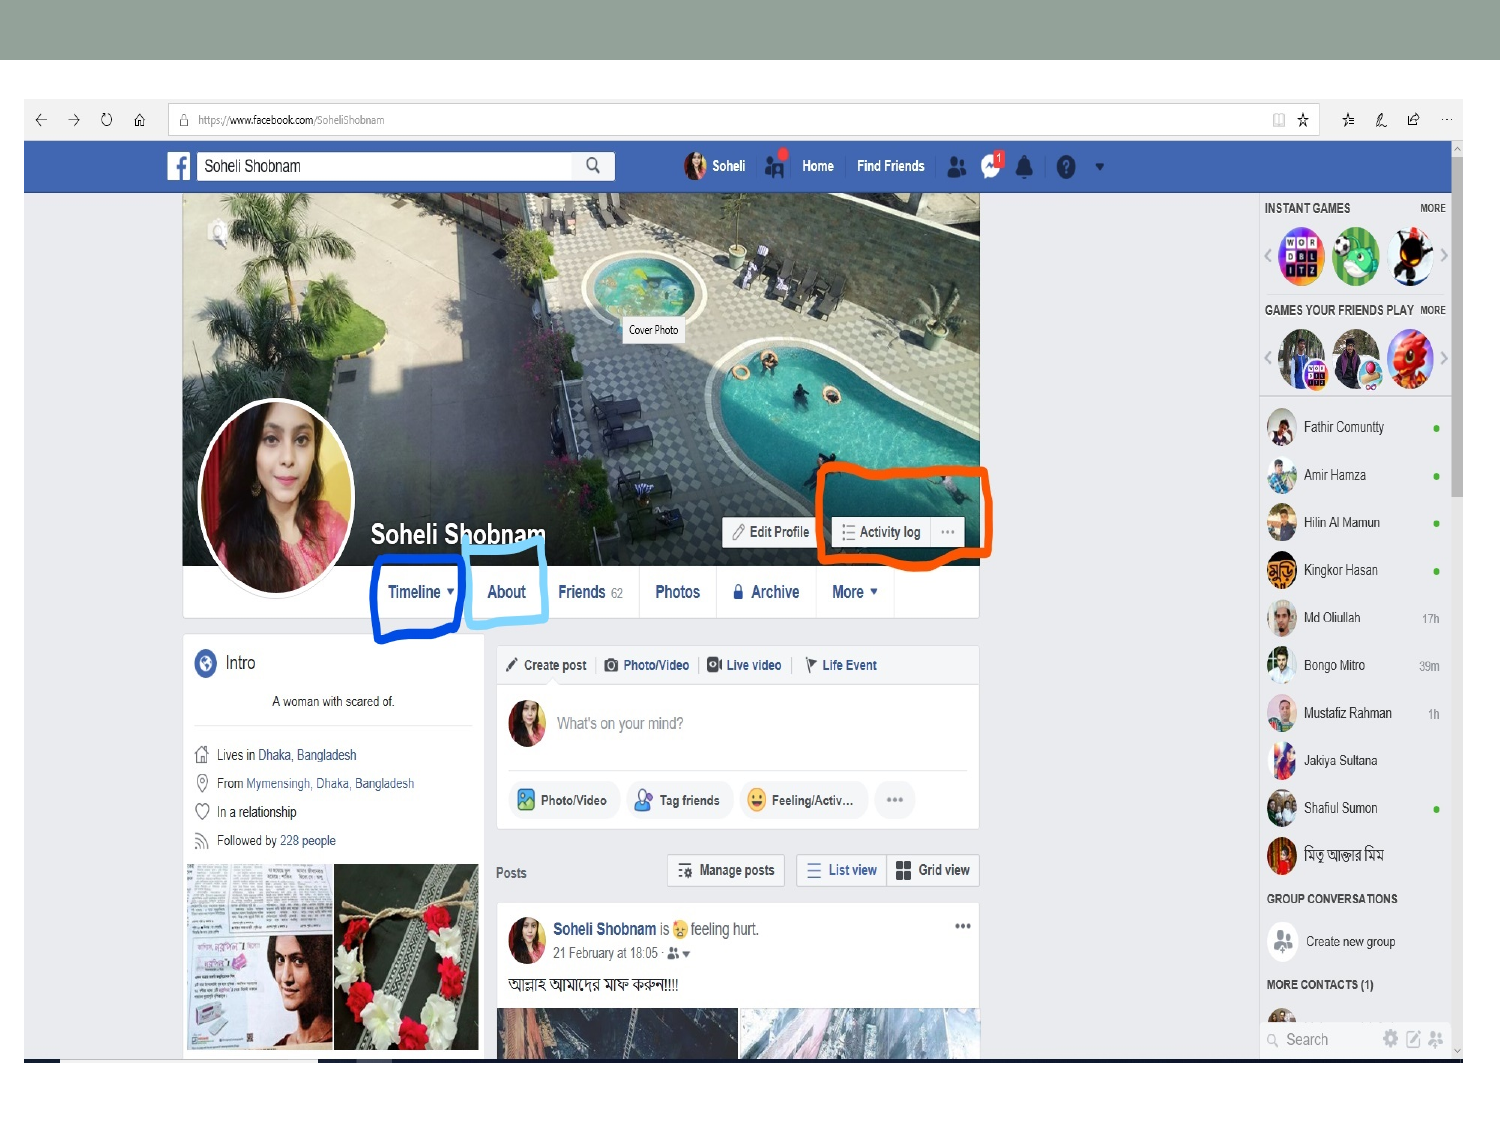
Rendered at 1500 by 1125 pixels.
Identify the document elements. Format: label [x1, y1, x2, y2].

list [24, 99, 1463, 1063]
